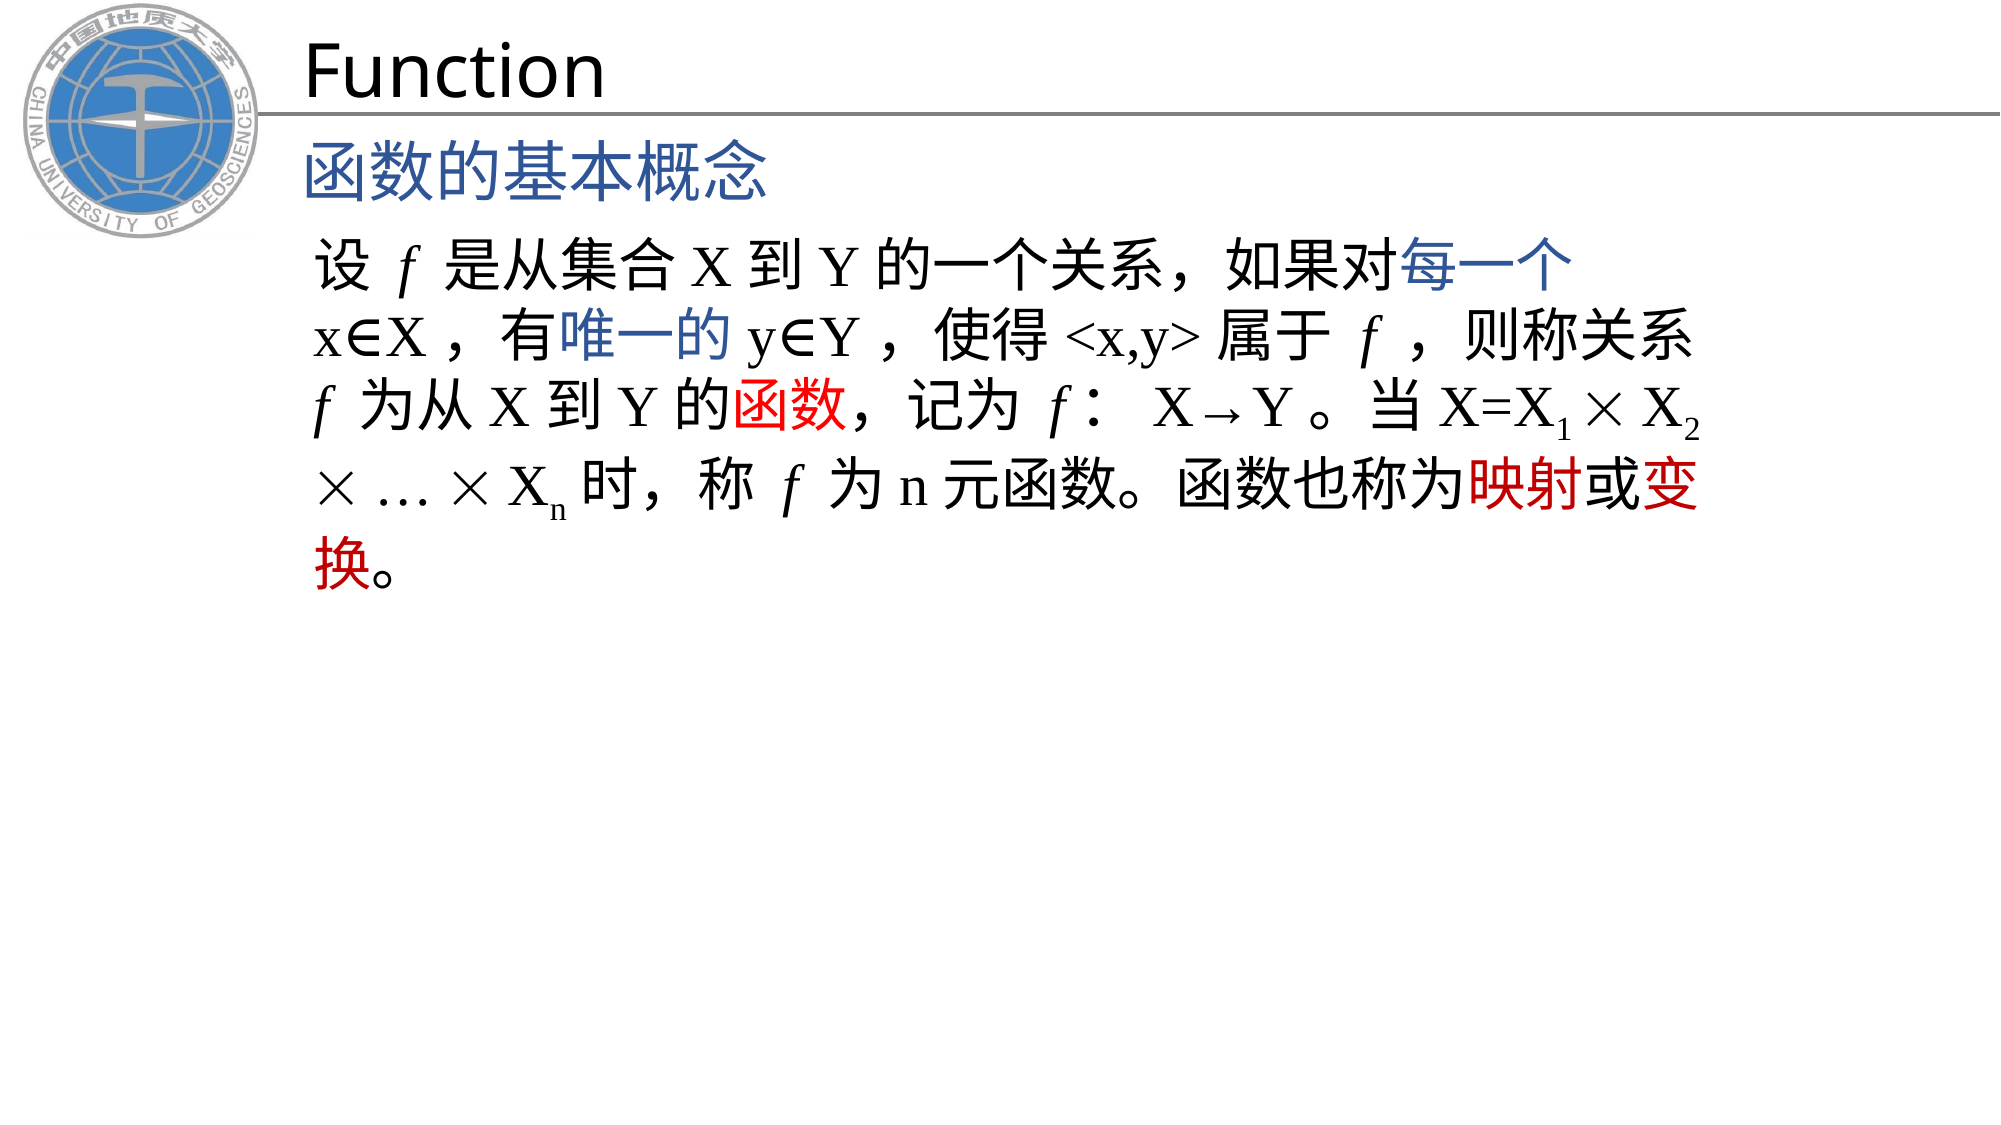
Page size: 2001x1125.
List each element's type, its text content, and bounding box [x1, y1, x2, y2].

picture [21, 3, 258, 239]
text_box Function [287, 15, 1233, 120]
text_box 函数的基本概念 [287, 122, 907, 218]
text_box 设 f 是从集合X到Y的一个关系，如果对每一个x∈X，有唯一的y∈Y，使得<x,y>属于 f ，则称关系 f 为从X到Y的函数，记为 f：X→Y。当X=X1  X2  …  Xn时，称 f 为n元函数。函数也称为映射或变换。 [298, 220, 1742, 605]
